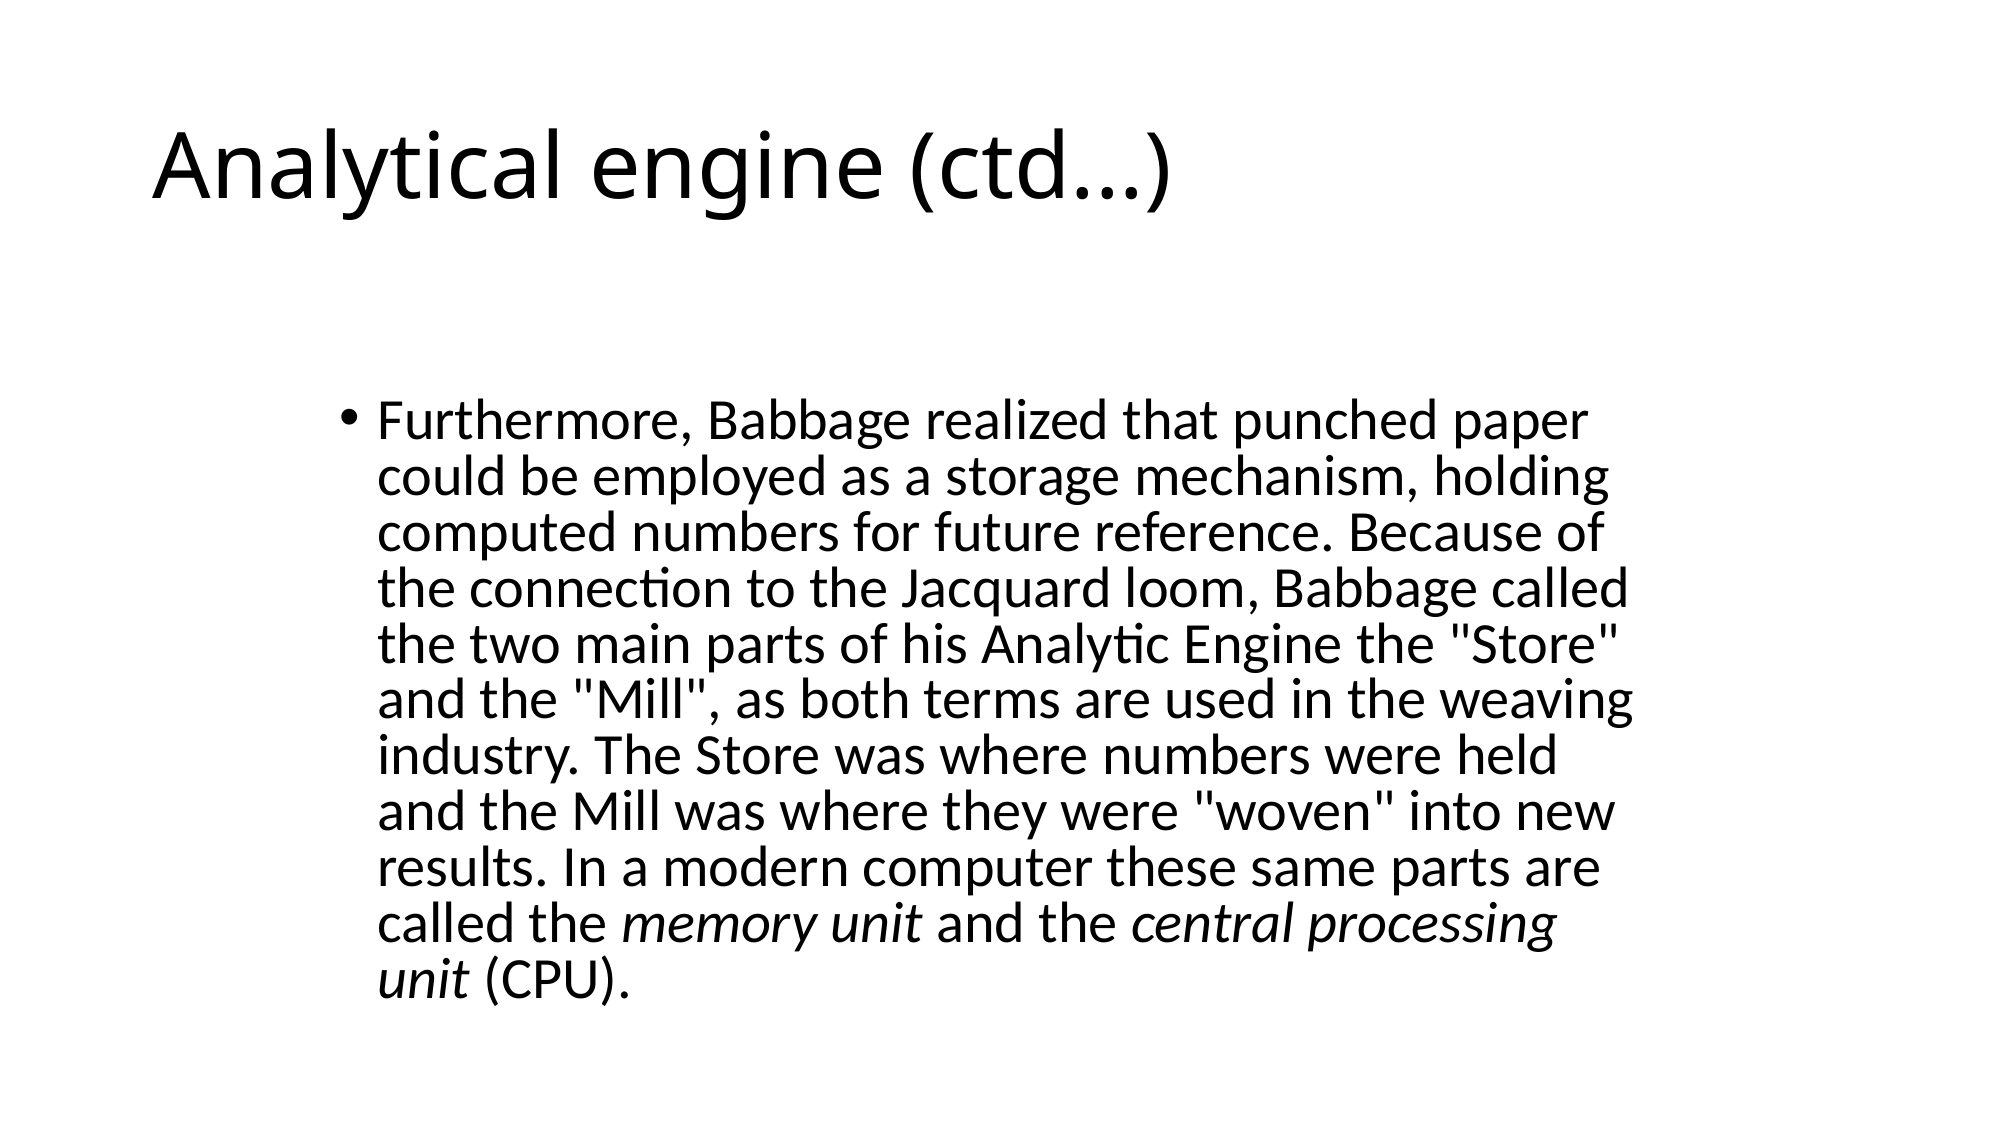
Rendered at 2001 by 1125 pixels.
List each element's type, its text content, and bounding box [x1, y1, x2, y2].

title Analytical engine (ctd...) [137, 59, 1863, 278]
list Furthermore, Babbage realized that punched paper could be employed as a storage mechanism, holding computed numbers for future reference. Because of the connection to the Jacquard loom, Babbage called the two main parts of his Analytic Engine the "Store" and the "Mill", as both terms are used in the weaving industry. The Store was where numbers were held and the Mill was where they were "woven" into new results. In a modern computer these same parts are called the memory unit and the central processing unit (CPU). [324, 387, 1675, 1125]
